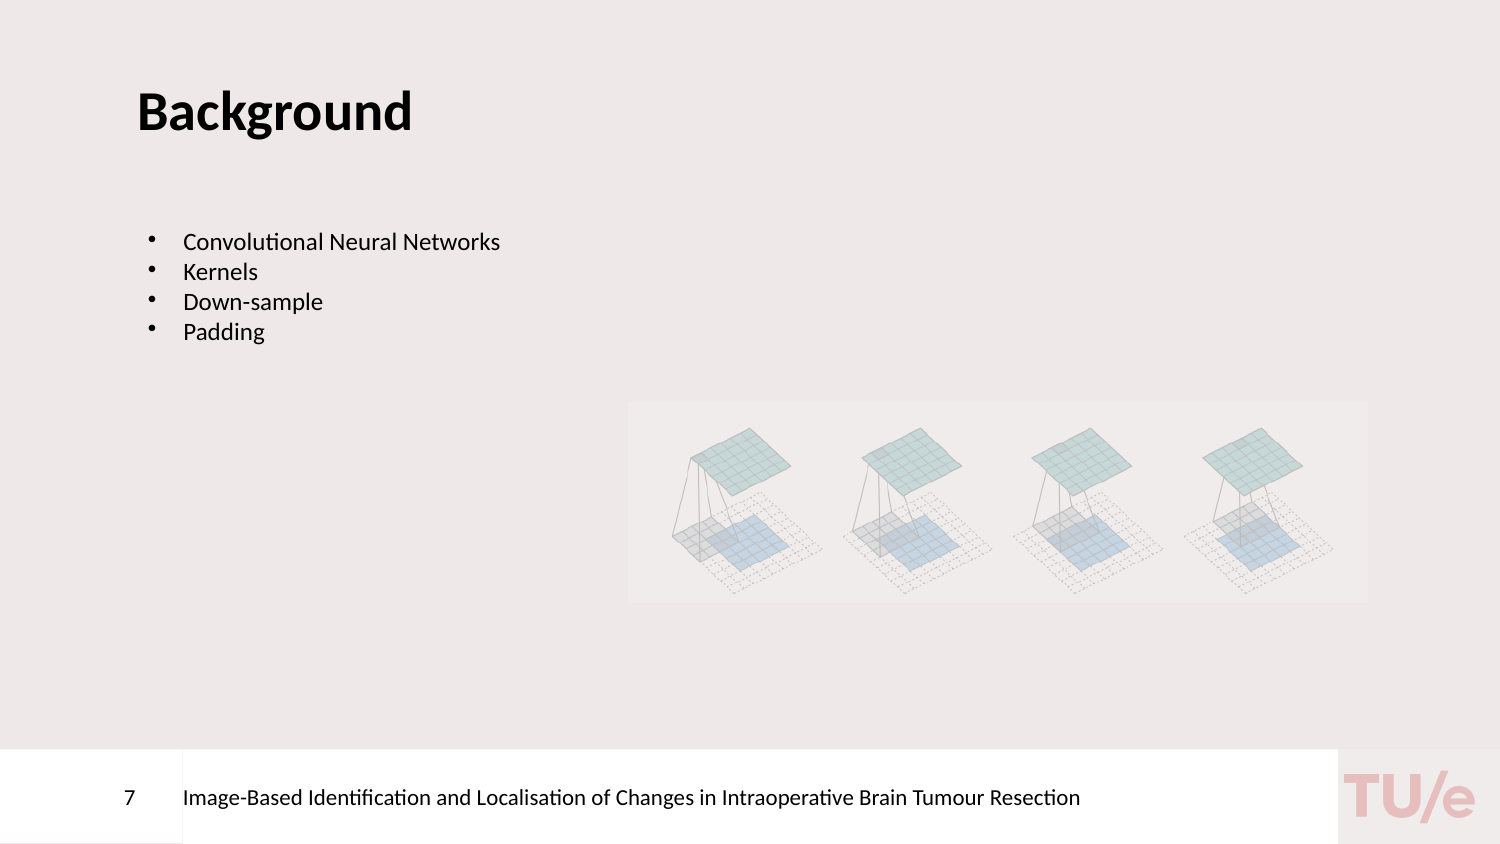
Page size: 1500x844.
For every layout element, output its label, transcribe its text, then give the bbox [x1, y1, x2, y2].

list Convolutional Neural Networks Kernels Down-sample Padding [147, 195, 1388, 675]
title Background [124, 85, 1364, 174]
slide_number 7 [0, 749, 183, 844]
footer Image-Based Identification and Localisation of Changes in Intraoperative Brain Tumour Resection [183, 749, 1338, 844]
picture [628, 401, 1368, 603]
